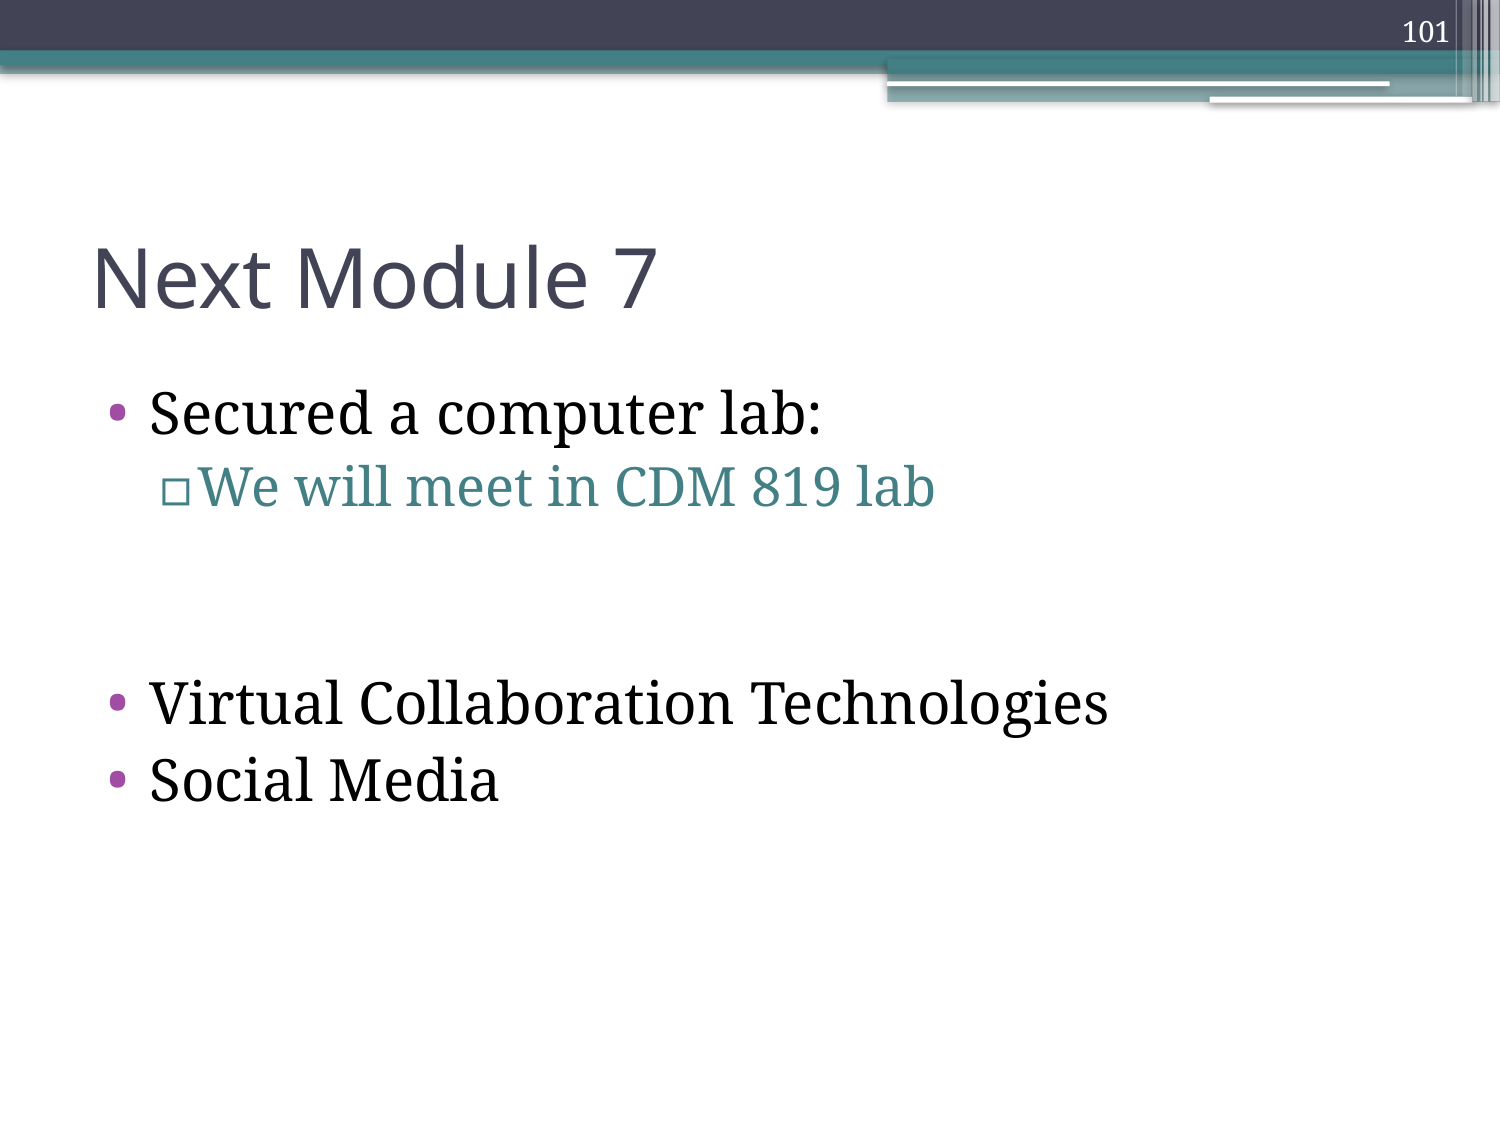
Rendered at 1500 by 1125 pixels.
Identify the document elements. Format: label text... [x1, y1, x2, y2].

list Secured a computer lab: We will meet in CDM 819 lab Virtual Collaboration Technologies Social Media [74, 368, 1426, 1079]
title Next Module 7 [74, 187, 1426, 363]
slide_number 101 [1340, 0, 1466, 61]
